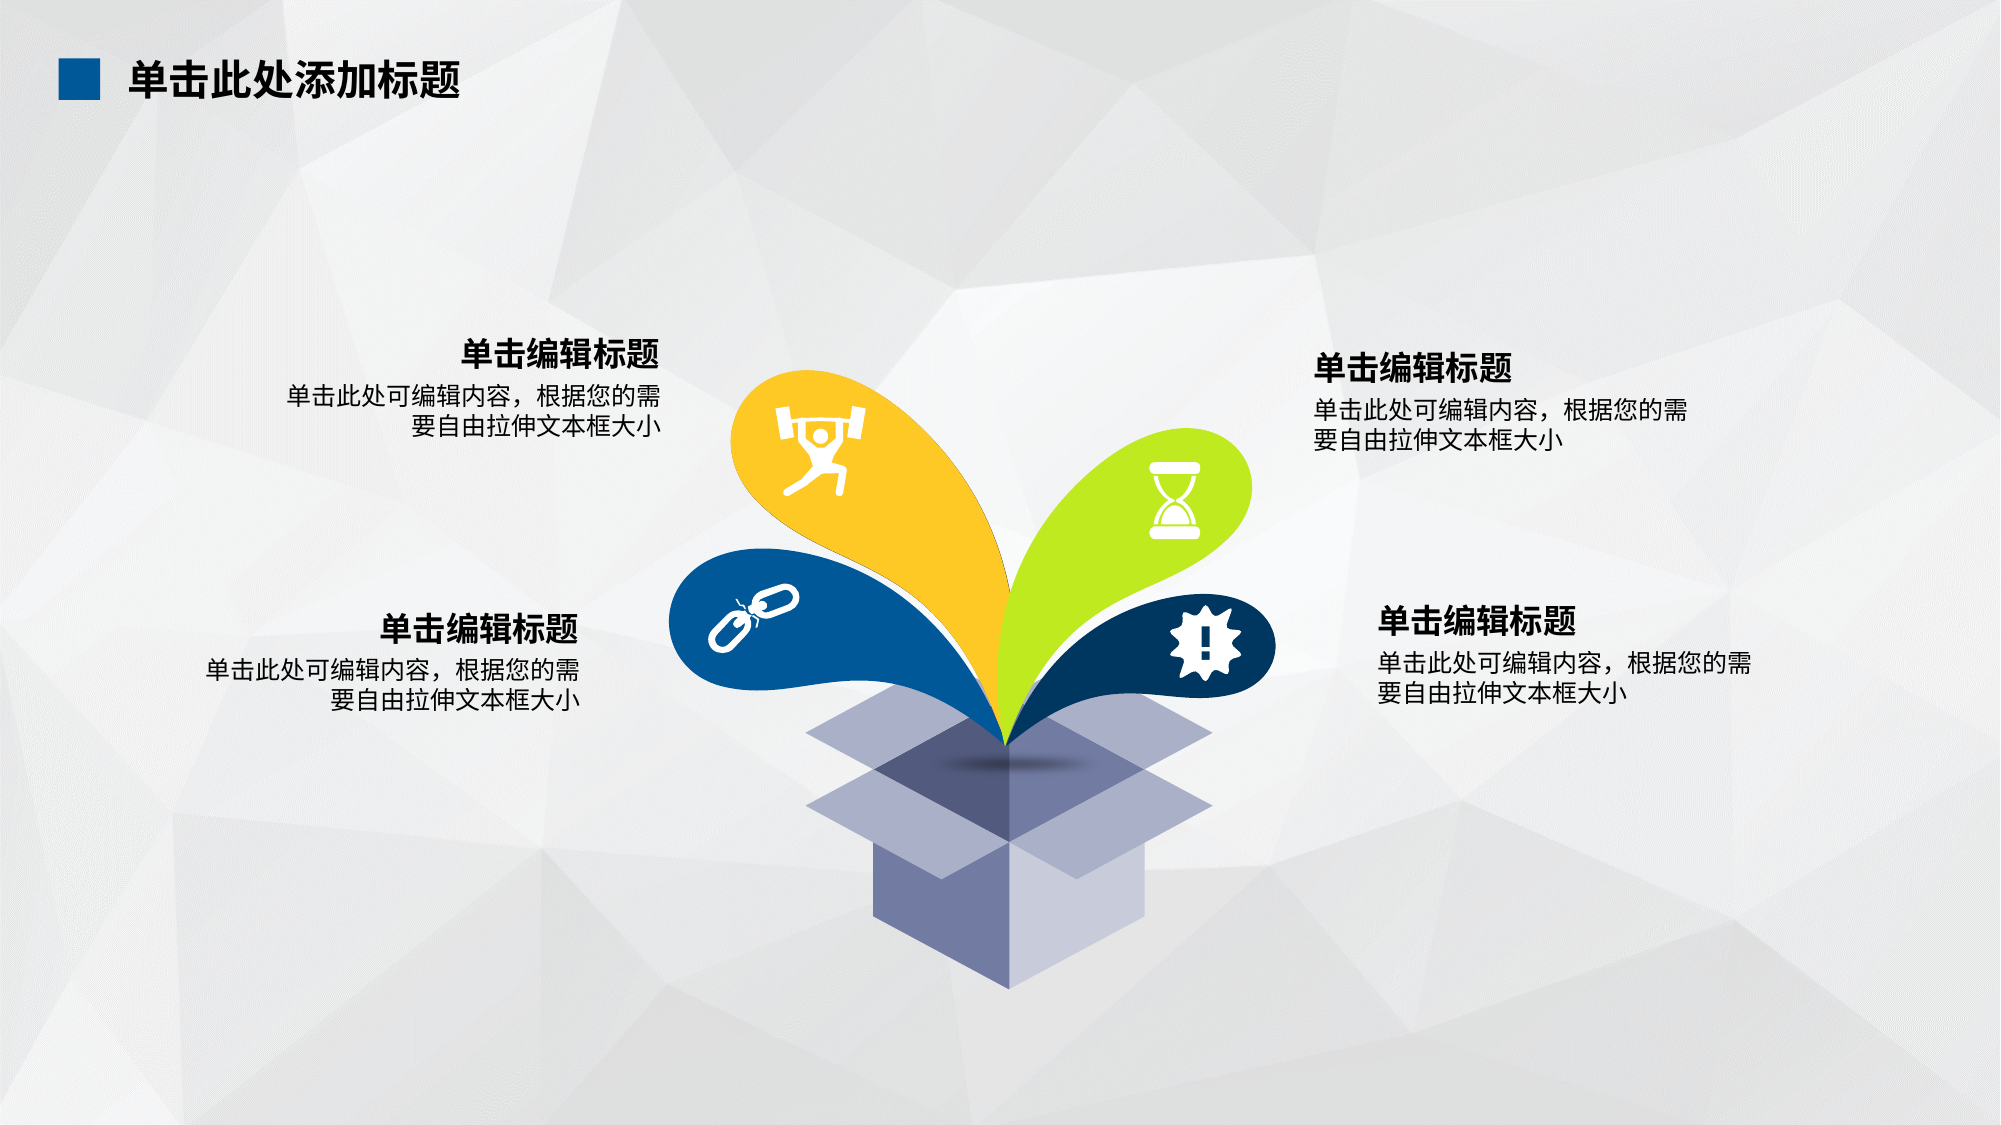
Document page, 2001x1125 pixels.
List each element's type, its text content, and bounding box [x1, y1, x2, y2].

text_box 单击此处可编辑内容，根据您的需要自由拉伸文本框大小 [278, 380, 662, 441]
text_box [873, 843, 1010, 990]
text_box [775, 405, 866, 497]
text_box [1010, 831, 1028, 841]
text_box 单击此处可编辑内容，根据您的需要自由拉伸文本框大小 [1377, 647, 1761, 708]
text_box [1009, 778, 1213, 880]
text_box [708, 583, 800, 654]
text_box [1153, 475, 1196, 525]
text_box 单击编辑标题 [1377, 600, 1698, 641]
text_box 单击此处可编辑内容，根据您的需要自由拉伸文本框大小 [197, 654, 581, 715]
text_box 单击此处可编辑内容，根据您的需要自由拉伸文本框大小 [1313, 394, 1697, 455]
text_box 单击编辑标题 [258, 608, 580, 649]
text_box [57, 57, 101, 101]
text_box [730, 370, 1010, 695]
text_box 单击此处添加标题 [112, 46, 549, 112]
text_box [1028, 678, 1041, 695]
text_box [875, 684, 926, 695]
text_box [1162, 705, 1213, 760]
text_box [997, 428, 1253, 695]
text_box [1149, 462, 1201, 474]
text_box [1149, 526, 1201, 540]
text_box [805, 698, 868, 767]
text_box 单击编辑标题 [1313, 347, 1634, 388]
text_box [1030, 593, 1276, 699]
picture [0, 0, 2001, 1125]
text_box [991, 831, 1010, 841]
text_box [1010, 843, 1145, 989]
text_box [805, 772, 1009, 880]
text_box [668, 548, 985, 695]
text_box 单击编辑标题 [339, 333, 660, 374]
text_box [1170, 605, 1242, 682]
